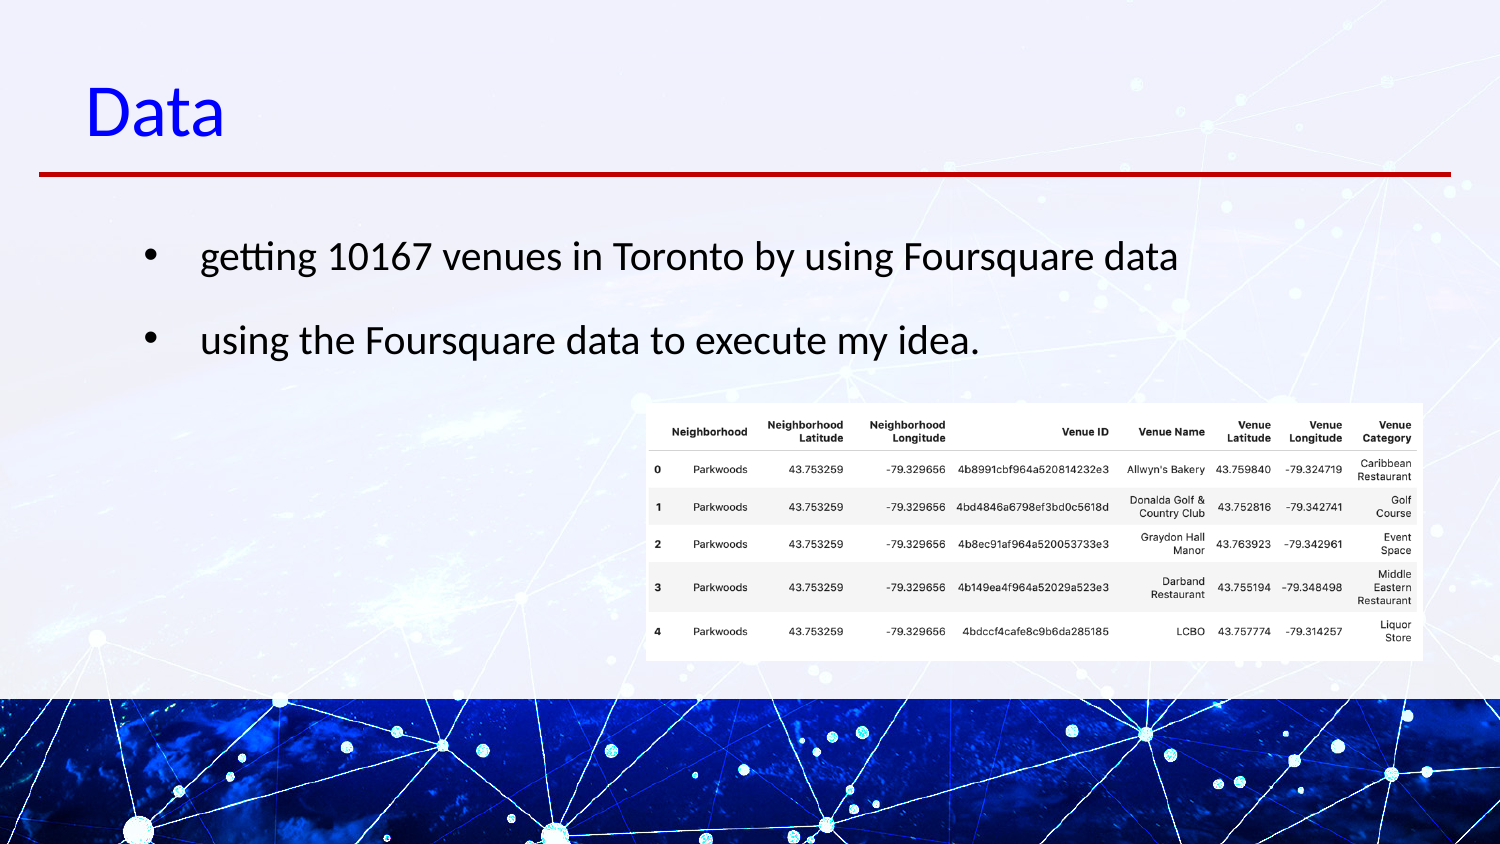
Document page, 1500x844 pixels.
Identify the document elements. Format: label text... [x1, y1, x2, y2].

list getting 10167 venues in Toronto by using Foursquare data using the Foursquare data to execute my idea. [128, 196, 1404, 693]
title Data [70, 44, 1424, 170]
picture [0, 0, 1500, 844]
